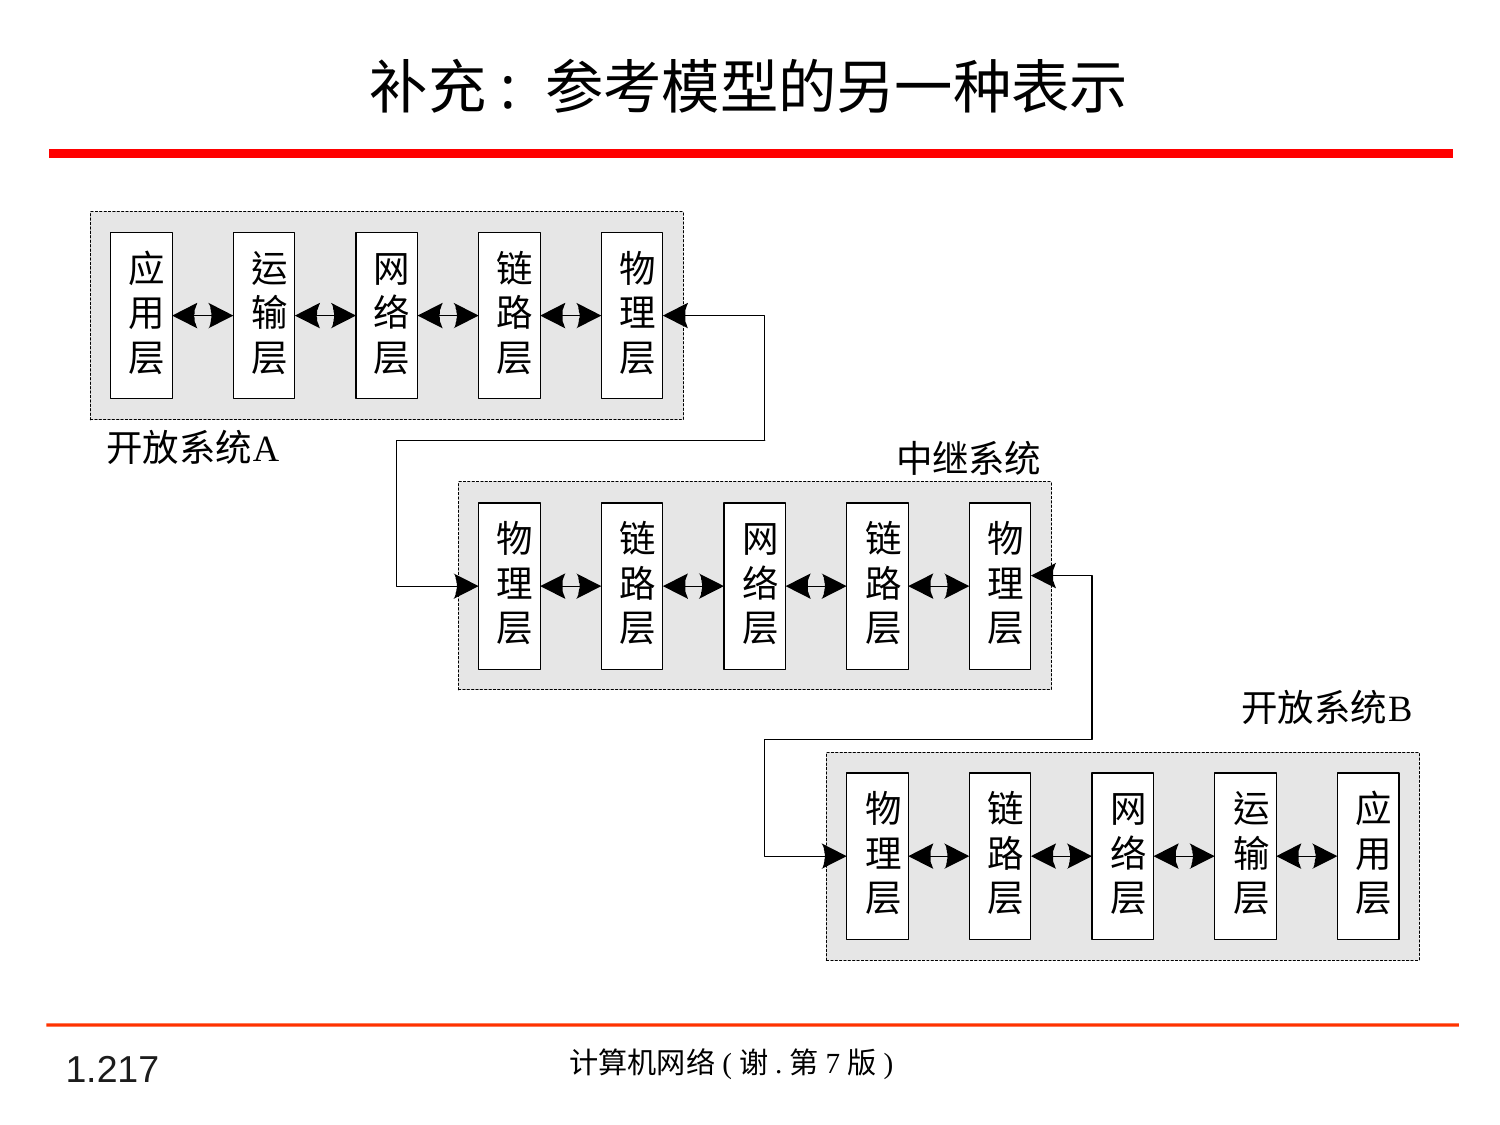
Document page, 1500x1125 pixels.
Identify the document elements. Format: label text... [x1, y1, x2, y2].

title 补充: 参考模型的另一种表示 [58, 33, 1440, 137]
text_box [64, 196, 1441, 987]
